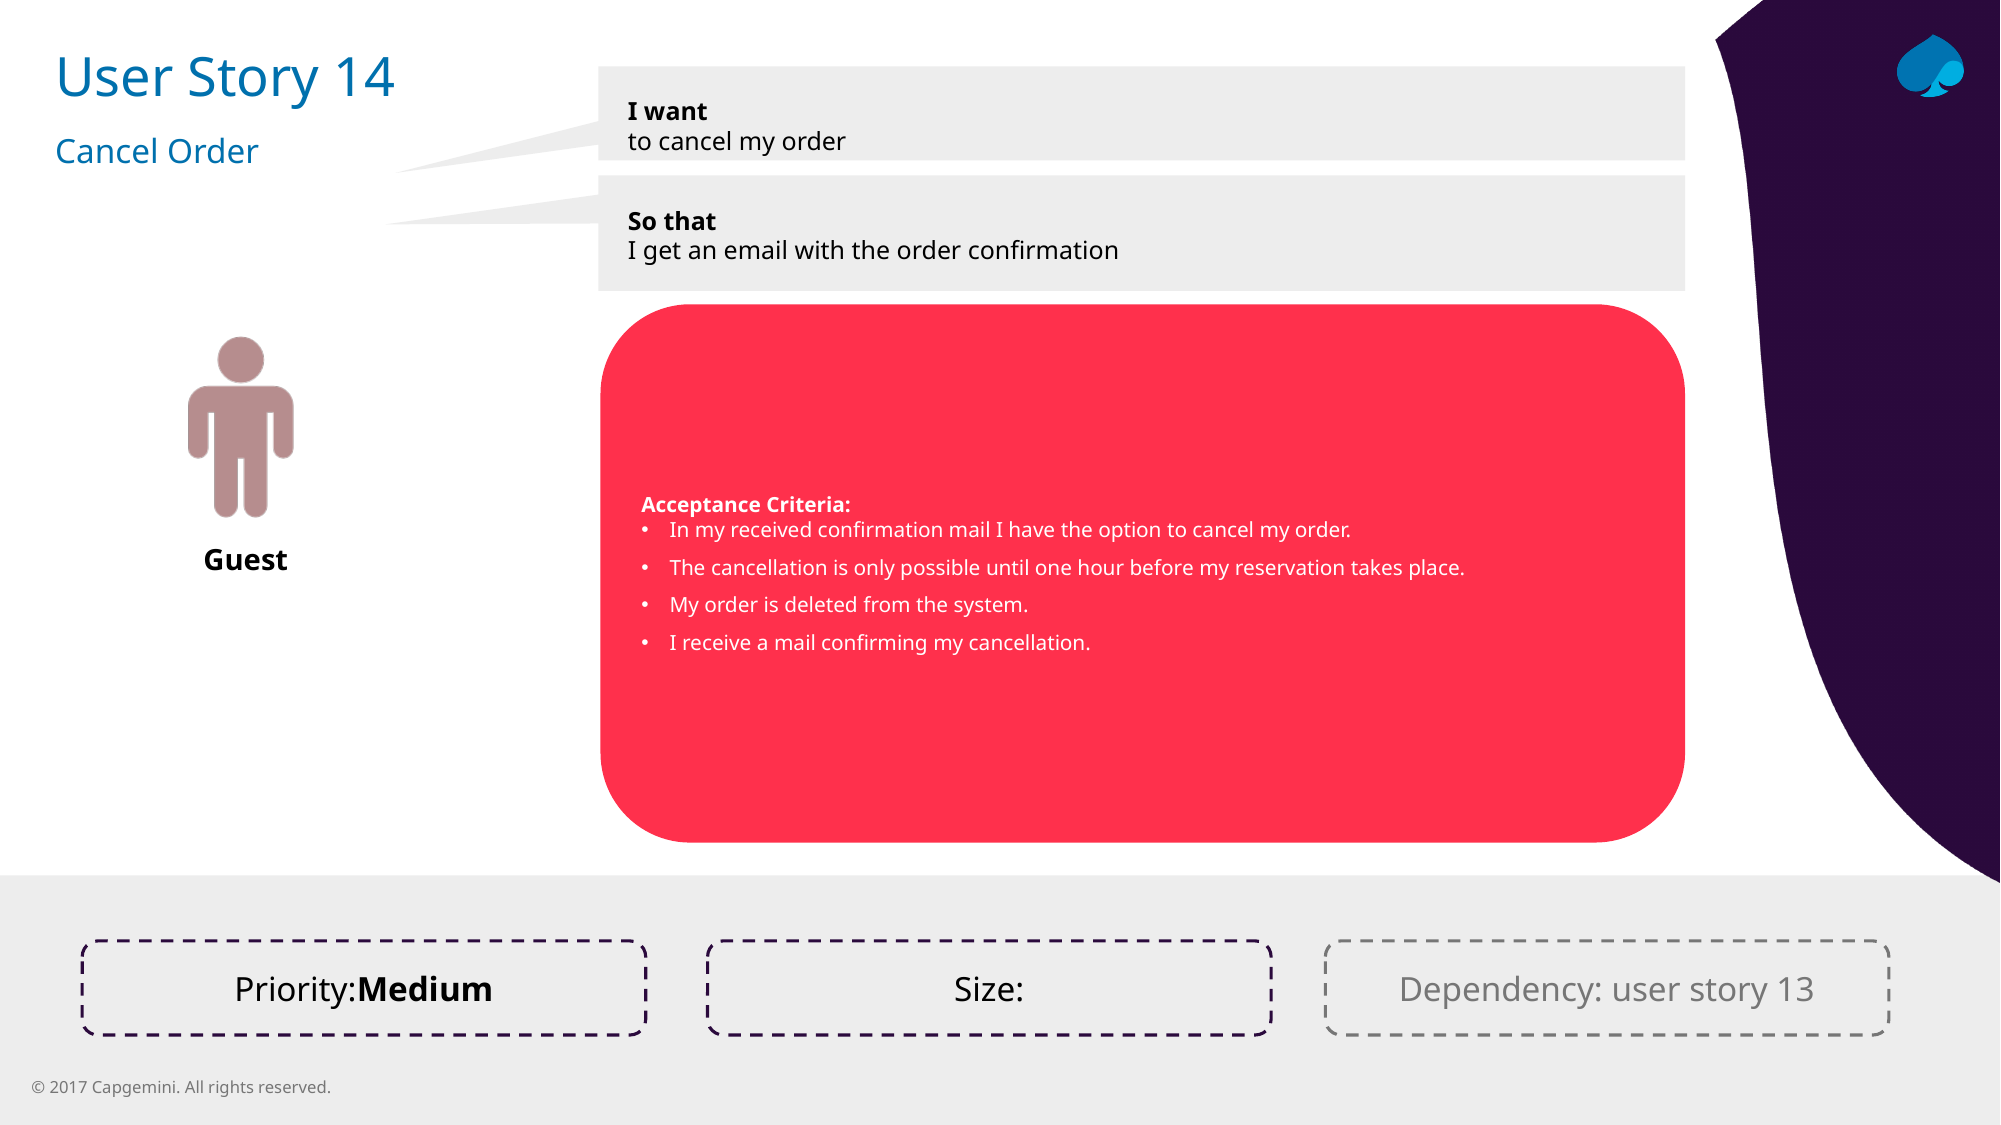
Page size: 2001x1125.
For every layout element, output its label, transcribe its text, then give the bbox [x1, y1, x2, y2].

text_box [78, 247, 405, 634]
picture [1649, 0, 2001, 872]
text_box I want to cancel my order [395, 66, 1655, 173]
text_box [0, 874, 2000, 1125]
text_box Acceptance Criteria: In my received confirmation mail I have the option to cancel my order. The cancellation is only possible until one hour before my reservation takes place. My order is deleted from the system. I receive a mail confirming my cancellation. [599, 303, 1655, 844]
text_box User Story 14 Cancel Order [40, 37, 1655, 180]
text_box Dependency: user story 13 [1324, 939, 1890, 1037]
text_box © 2017 Capgemini. All rights reserved. [31, 1068, 397, 1105]
text_box Priority:Medium [81, 939, 647, 1037]
text_box So that I get an email with the order confirmation [385, 175, 1655, 291]
text_box Size: [706, 939, 1273, 1037]
